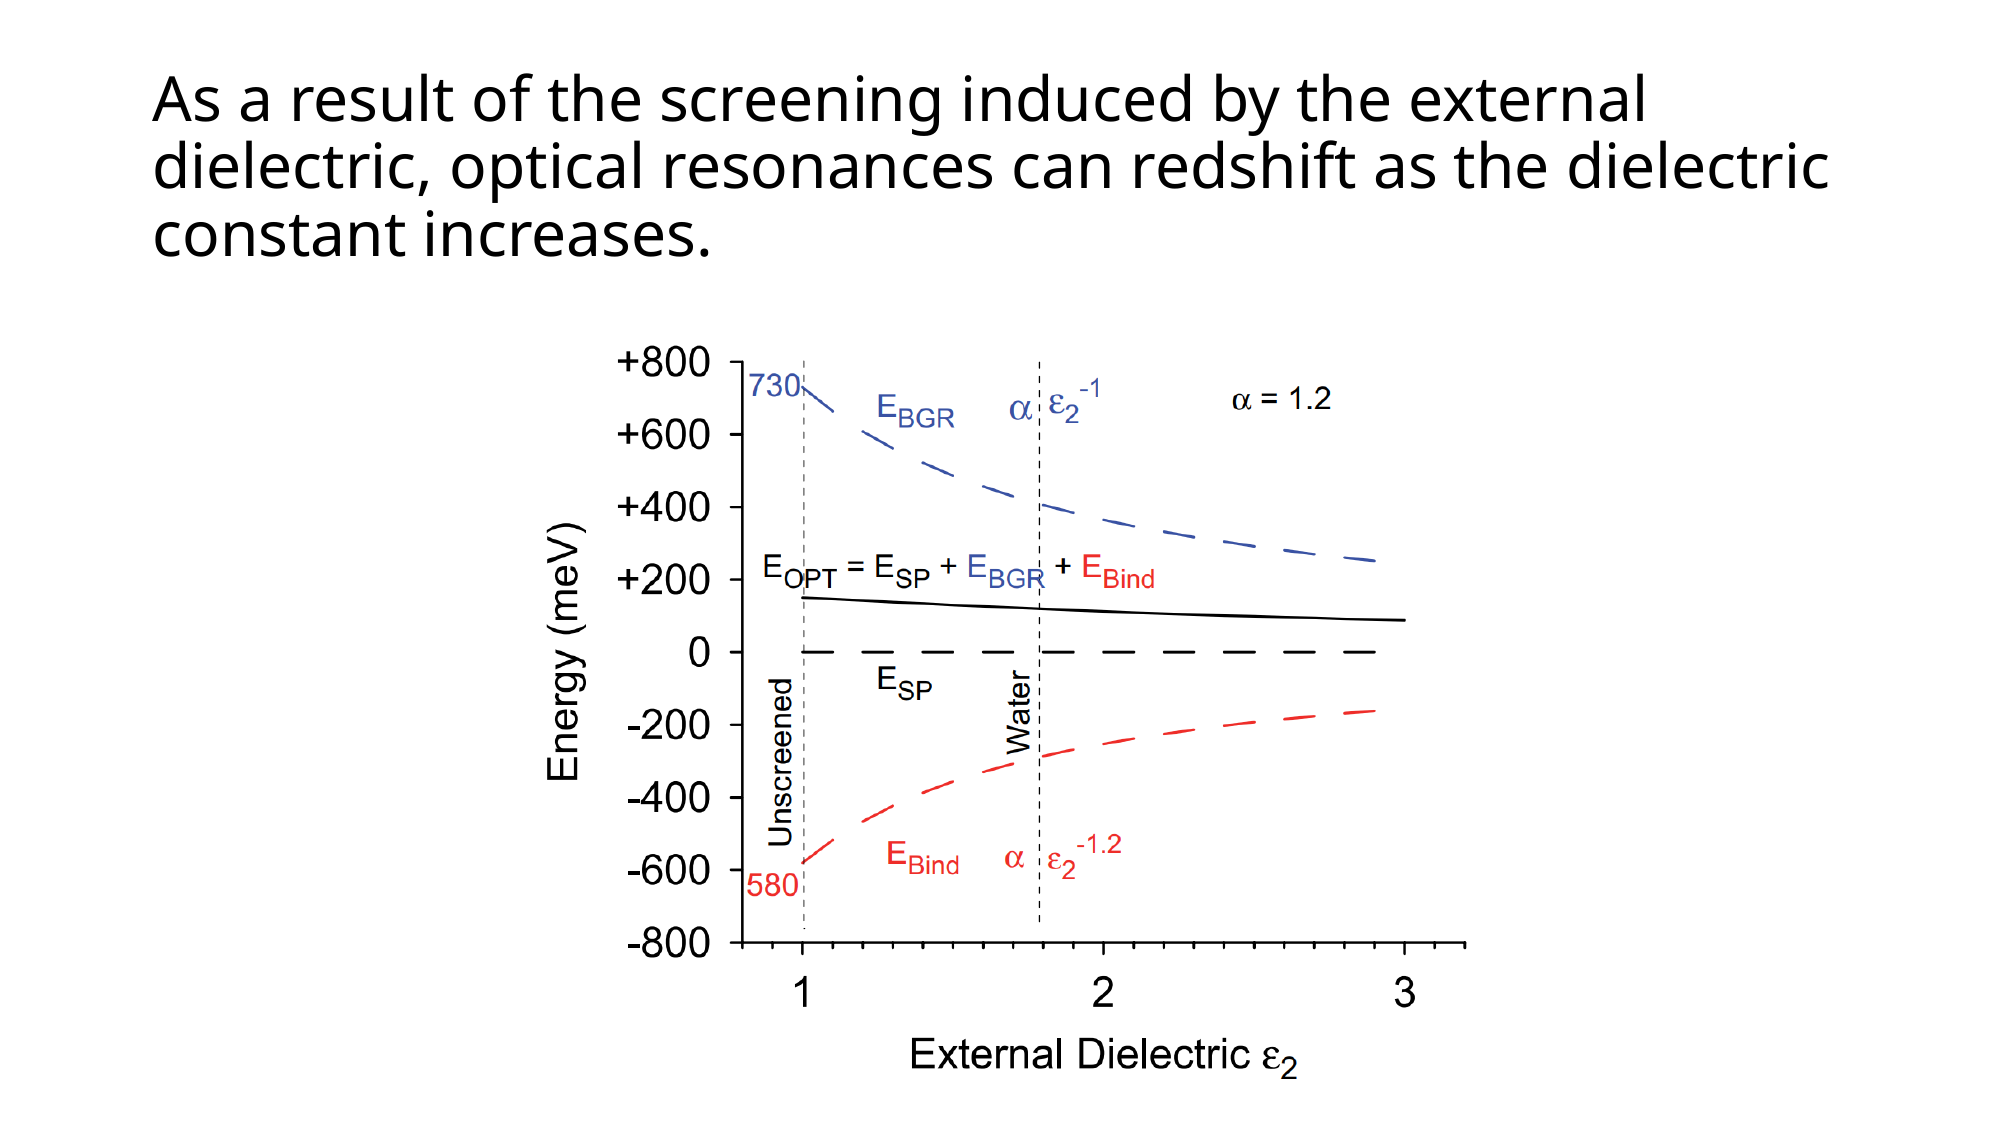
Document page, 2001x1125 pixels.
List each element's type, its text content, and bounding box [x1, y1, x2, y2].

picture [524, 330, 1476, 1092]
title As a result of the screening induced by the external dielectric, optical resonances can redshift as the dielectric constant increases. [137, 59, 1863, 278]
